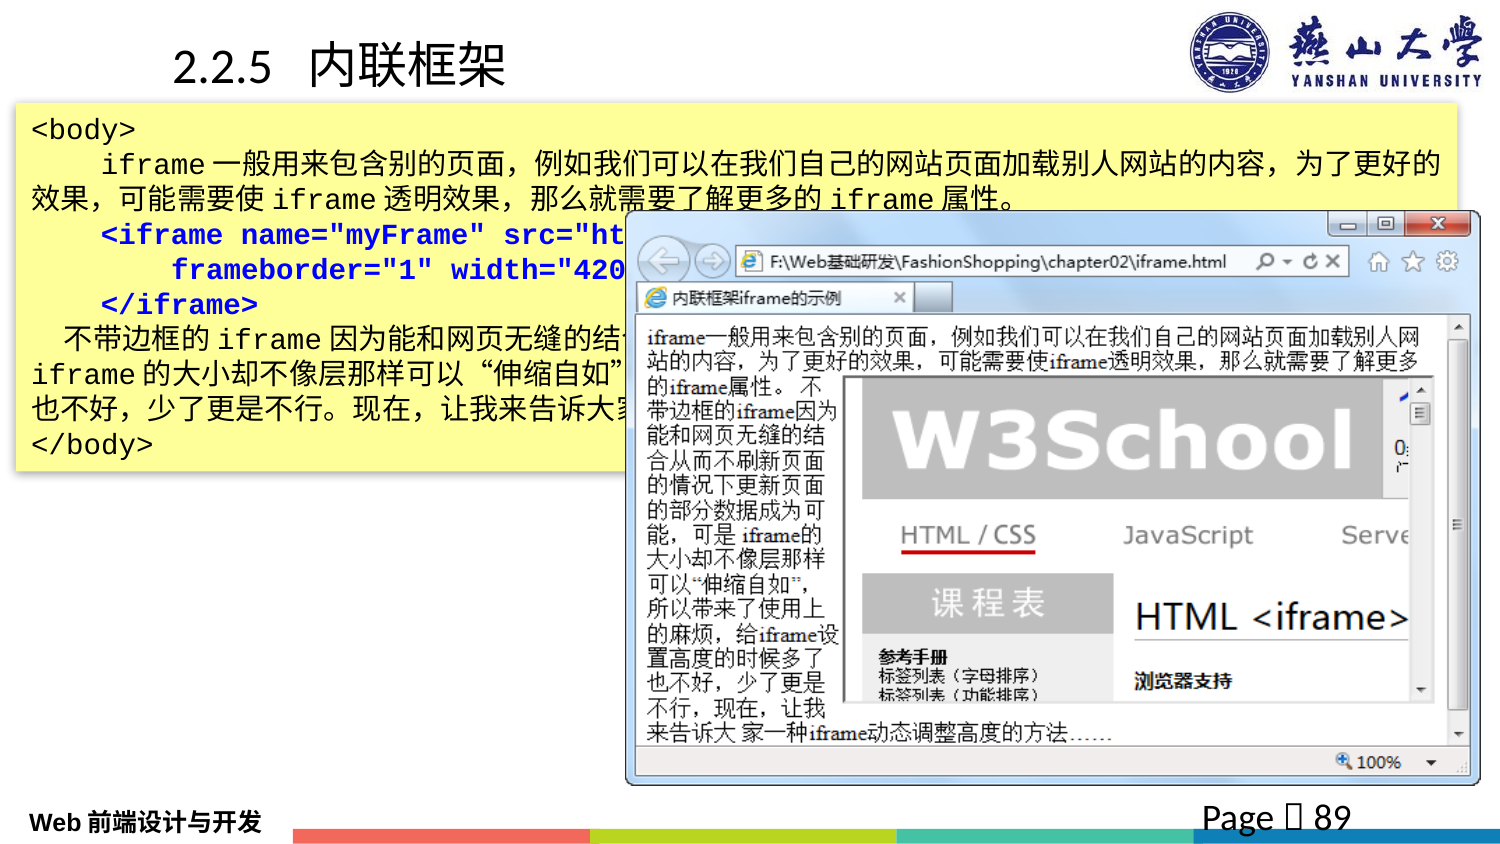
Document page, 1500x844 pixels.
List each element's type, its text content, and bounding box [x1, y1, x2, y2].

slide_number Page  89 [1187, 786, 1424, 821]
list <body> iframe一般用来包含别的页面，例如我们可以在我们自己的网站页面加载别人网站的内容，为了更好的效果，可能需要使iframe透明效果，那么就需要了解更多的iframe属性。 <iframe name="myFrame" src="http://www.w3school.com.cn/tags/tag_iframe.asp" frameborder="1" width="420" height="240" scrolling="yes" align="right"> </iframe> 不带边框的iframe因为能和网页无缝的结合从而不刷新页面的情况下更新页面的部分数据成为可能，可是iframe的大小却不像层那样可以“伸缩自如”，所以带来了使用上的麻烦，给iframe设置高度的时候多了也不好，少了更是不行。现在，让我来告诉大家一种iframe动态调整高度的方法…… </body> [15, 102, 1458, 472]
picture [625, 210, 1481, 786]
title 2.2.5 内联框架 [157, 22, 891, 106]
picture [1188, 9, 1484, 94]
